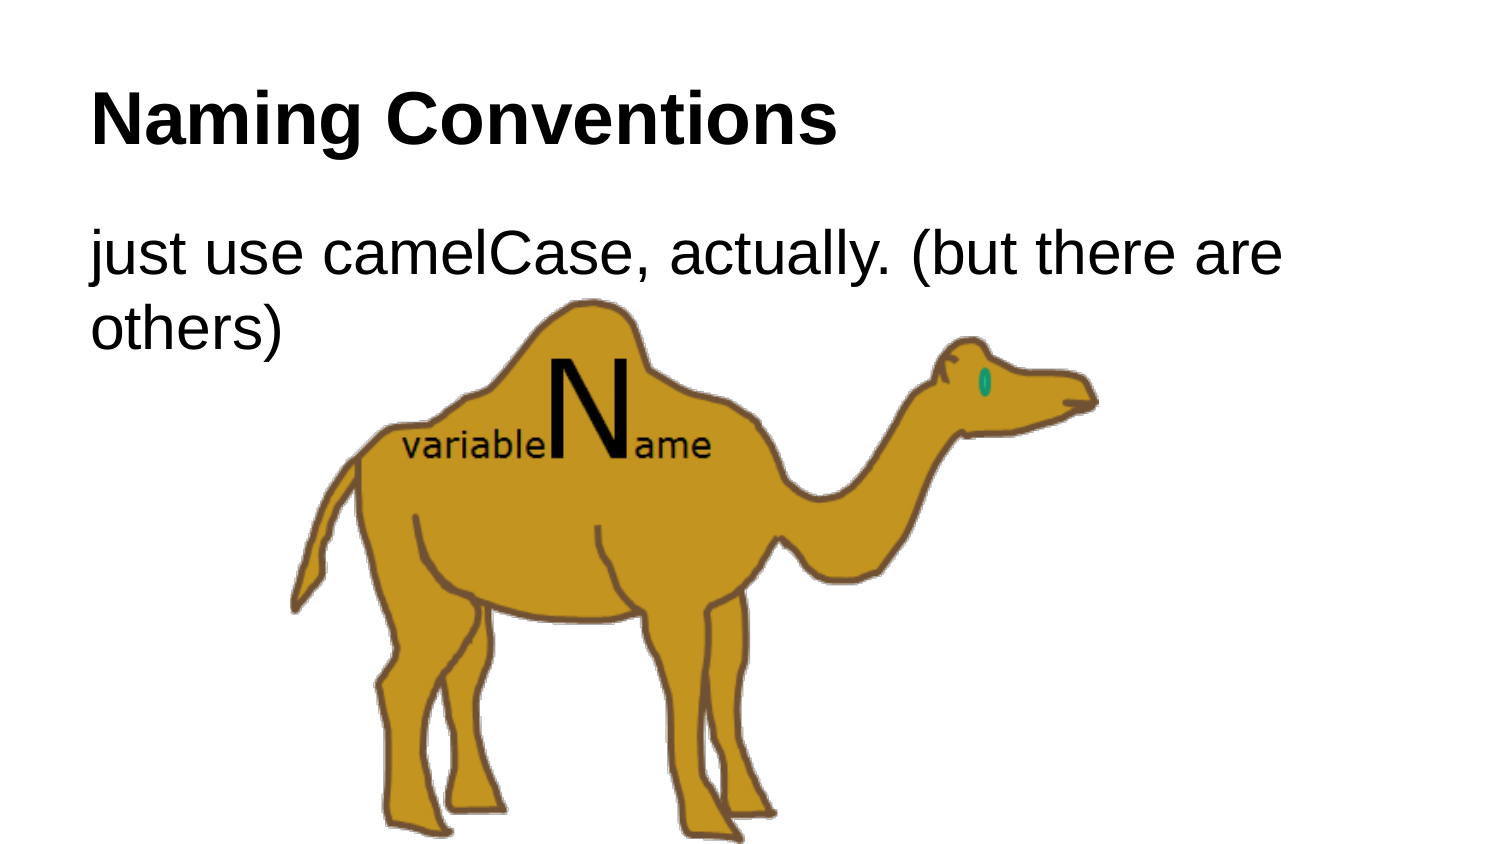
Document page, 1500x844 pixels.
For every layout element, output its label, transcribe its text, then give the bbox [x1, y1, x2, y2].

title Naming Conventions [75, 33, 1425, 175]
picture [289, 282, 1100, 844]
list just use camelCase, actually. (but there are others) [75, 196, 1425, 808]
